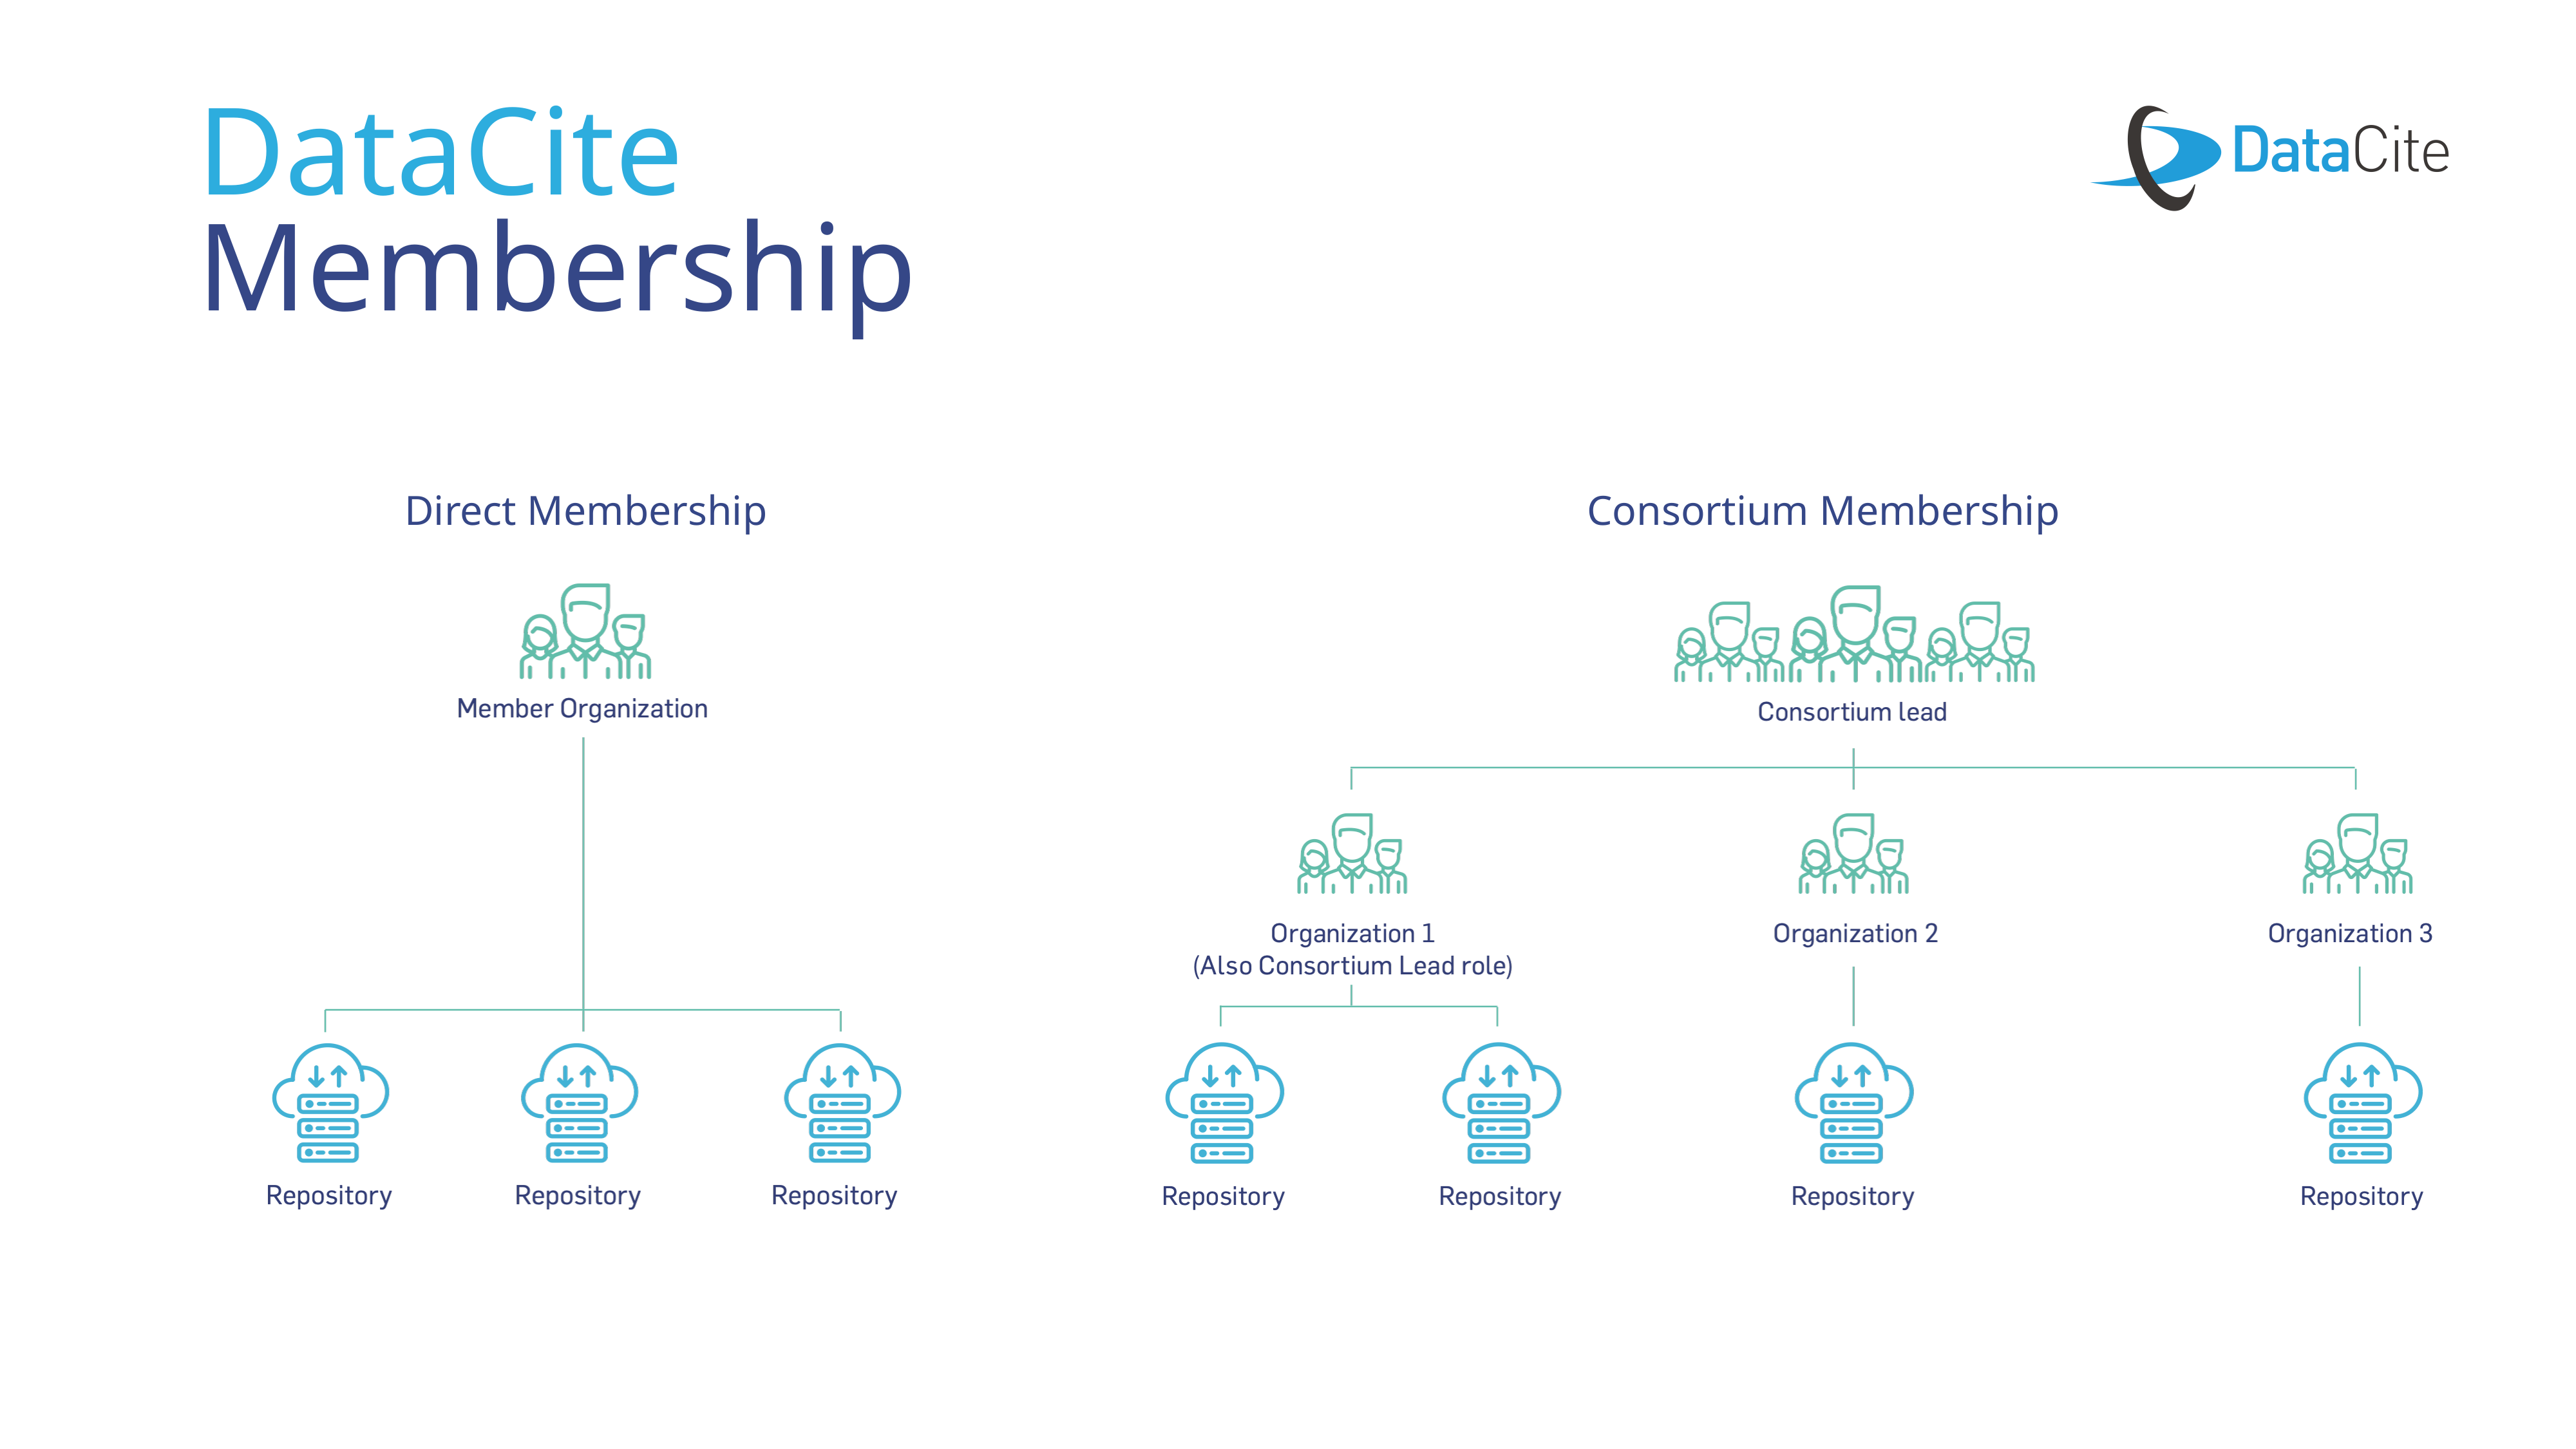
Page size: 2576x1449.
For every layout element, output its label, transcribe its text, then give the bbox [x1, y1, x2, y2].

picture [1117, 585, 2521, 1235]
text_box Consortium Membership [1555, 477, 2092, 541]
picture [2085, 96, 2459, 219]
text_box Direct Membership [357, 477, 815, 541]
picture [227, 583, 959, 1233]
title DataCite Membership [196, 101, 987, 419]
